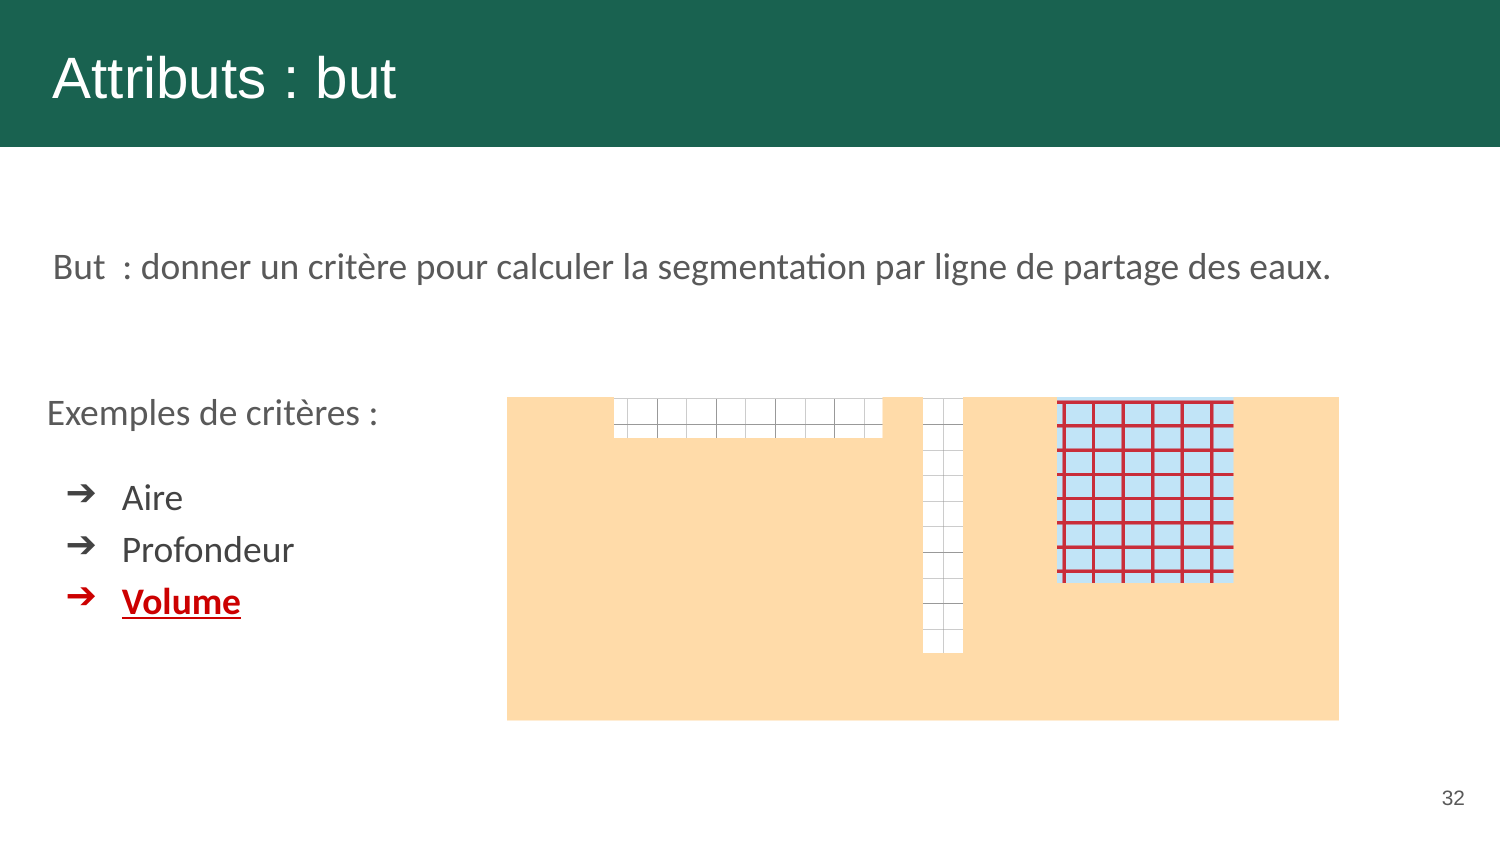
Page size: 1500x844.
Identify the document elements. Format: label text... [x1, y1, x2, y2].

text_box Exemples de critères : Aire Profondeur Volume [31, 366, 448, 677]
picture [449, 366, 1396, 757]
list But : donner un critère pour calculer la segmentation par ligne de partage des eaux. [37, 220, 1436, 294]
title Attributs : but [37, 24, 1436, 119]
slide_number ‹#› [1389, 764, 1480, 830]
